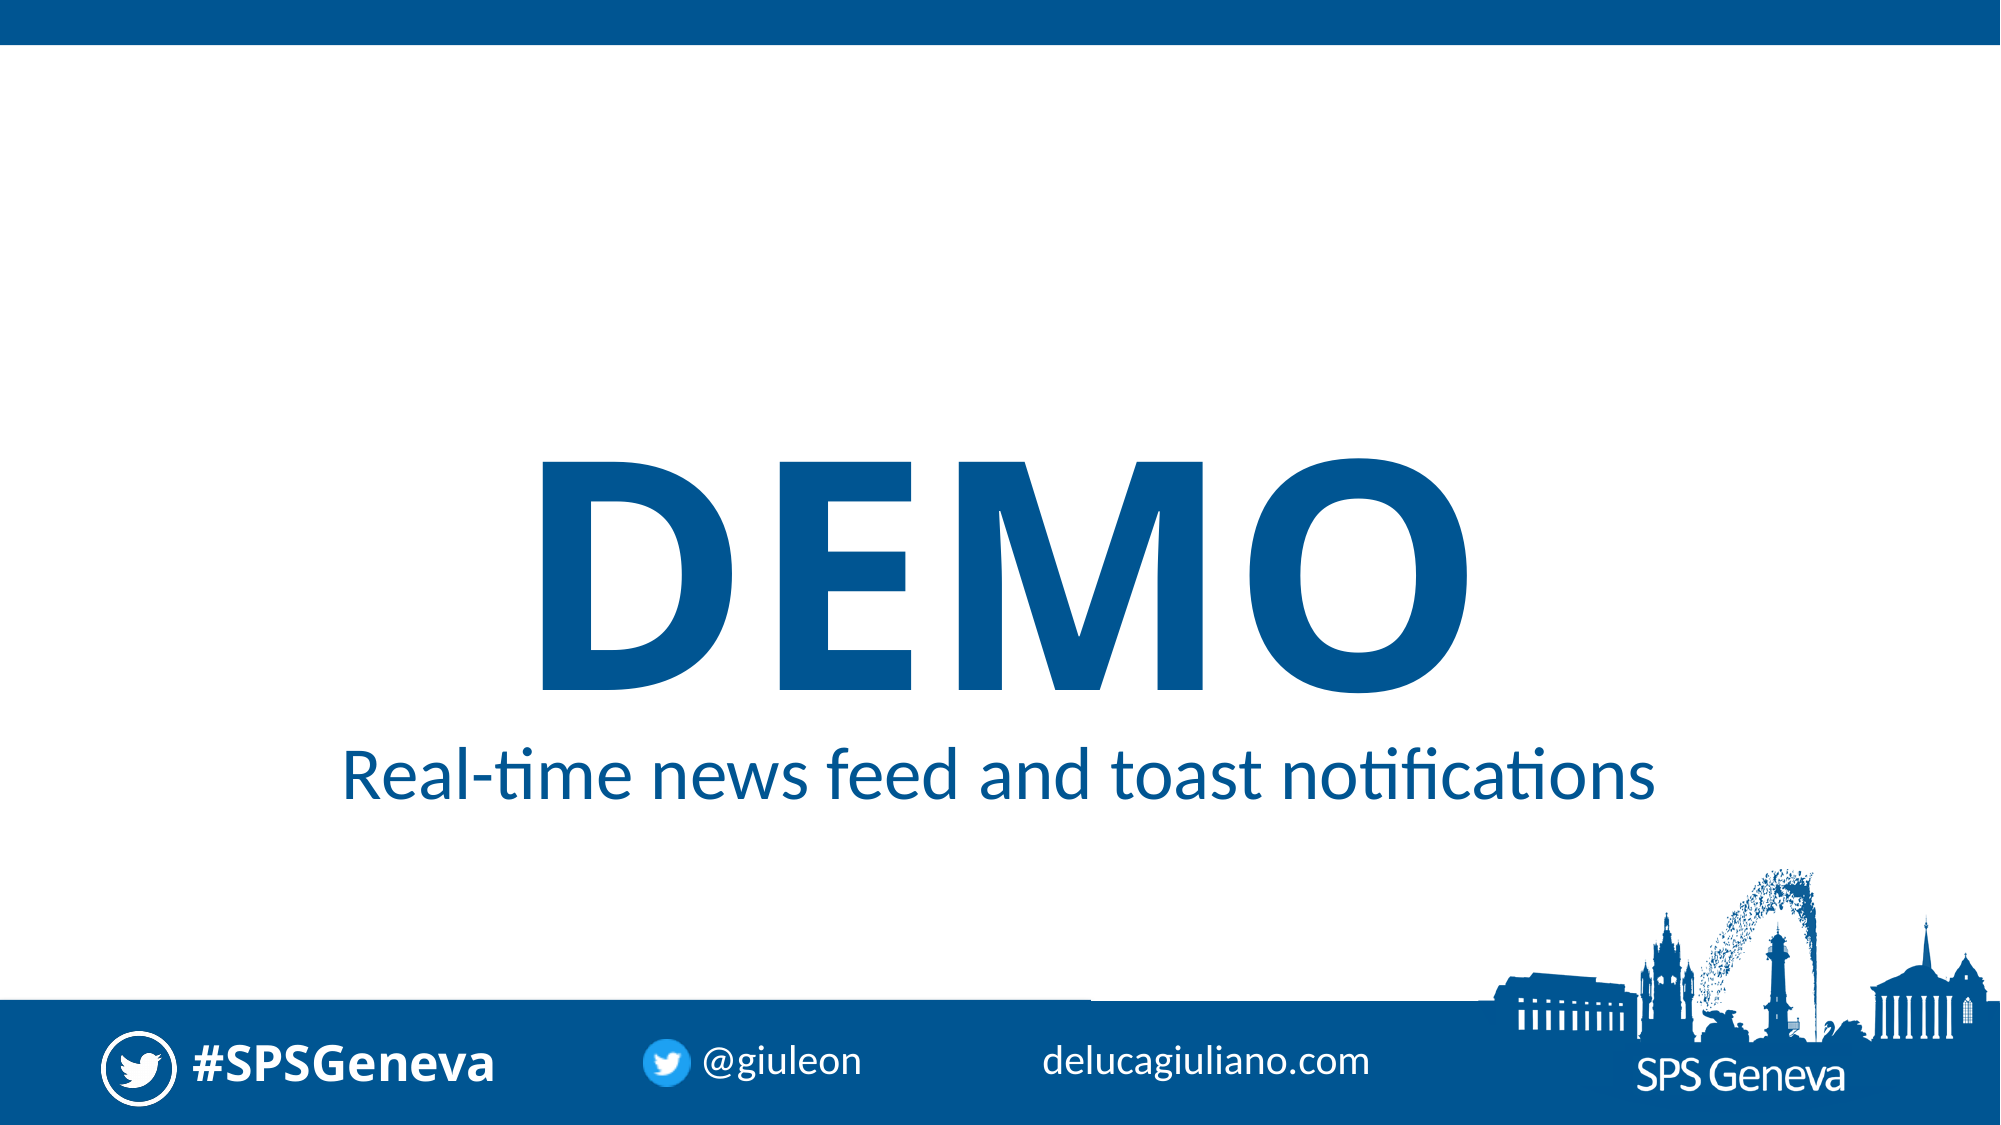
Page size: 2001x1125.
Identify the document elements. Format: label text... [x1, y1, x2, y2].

picture [1091, 869, 2000, 1125]
picture [99, 1027, 179, 1110]
text_box Real-time news feed and toast notifications [327, 716, 1673, 822]
picture [643, 1039, 691, 1087]
